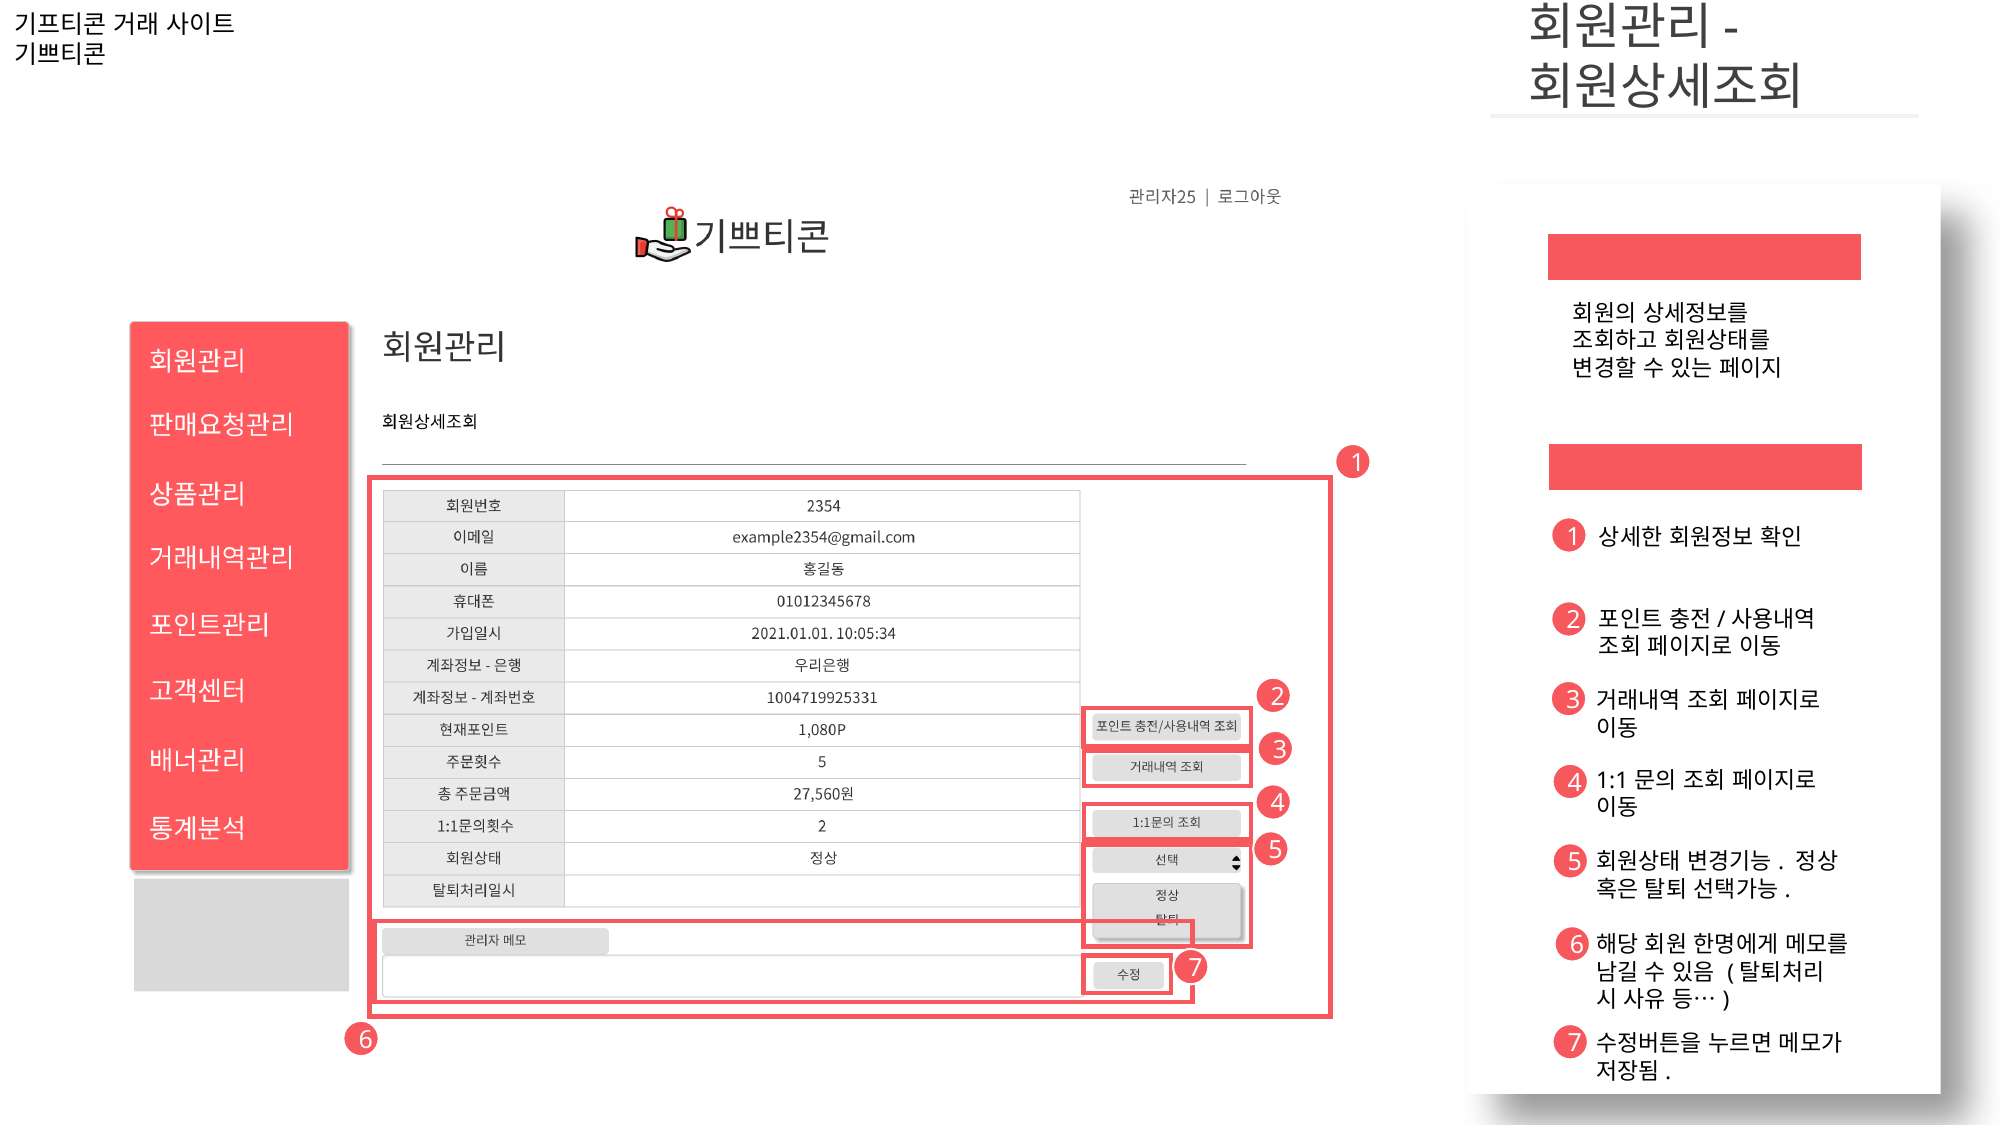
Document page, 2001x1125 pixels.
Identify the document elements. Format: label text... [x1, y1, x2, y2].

picture [96, 160, 1380, 1071]
text_box 화면설계 [1549, 444, 1861, 490]
text_box 거래내역 조회 페이지로 이동 [1581, 678, 1866, 748]
text_box 2 [1550, 600, 1584, 638]
text_box 1 [1550, 516, 1584, 554]
text_box 포인트 충전/사용내역 조회 페이지로 이동 [1584, 596, 1869, 667]
text_box 7 [1551, 1022, 1581, 1061]
text_box 수정버튼을 누르면 메모가 저장됨. [1581, 1021, 1866, 1092]
text_box 4 [1551, 762, 1581, 801]
text_box 회원관리-회원상세조회 [1527, 31, 1870, 78]
text_box 기프티콘 거래 사이트 기쁘티콘 [0, 0, 313, 76]
text_box 3 [1549, 679, 1581, 718]
text_box 상세한 회원정보 확인 [1584, 515, 1869, 558]
text_box 1:1문의 조회 페이지로 이동 [1581, 757, 1866, 828]
text_box 회원의 상세정보를 조회하고 회원상태를 변경할 수 있는 페이지 [1558, 290, 1842, 388]
text_box 6 [1553, 925, 1581, 963]
text_box 해당 회원 한명에게 메모를 남길 수 있음 (탈퇴처리 시 사유 등…) [1581, 922, 1866, 1020]
text_box 개요 [1549, 234, 1861, 280]
text_box [1467, 183, 1942, 1095]
text_box 5 [1551, 842, 1581, 880]
text_box 회원상태 변경기능. 정상 혹은 탈퇴 선택가능. [1581, 839, 1866, 910]
